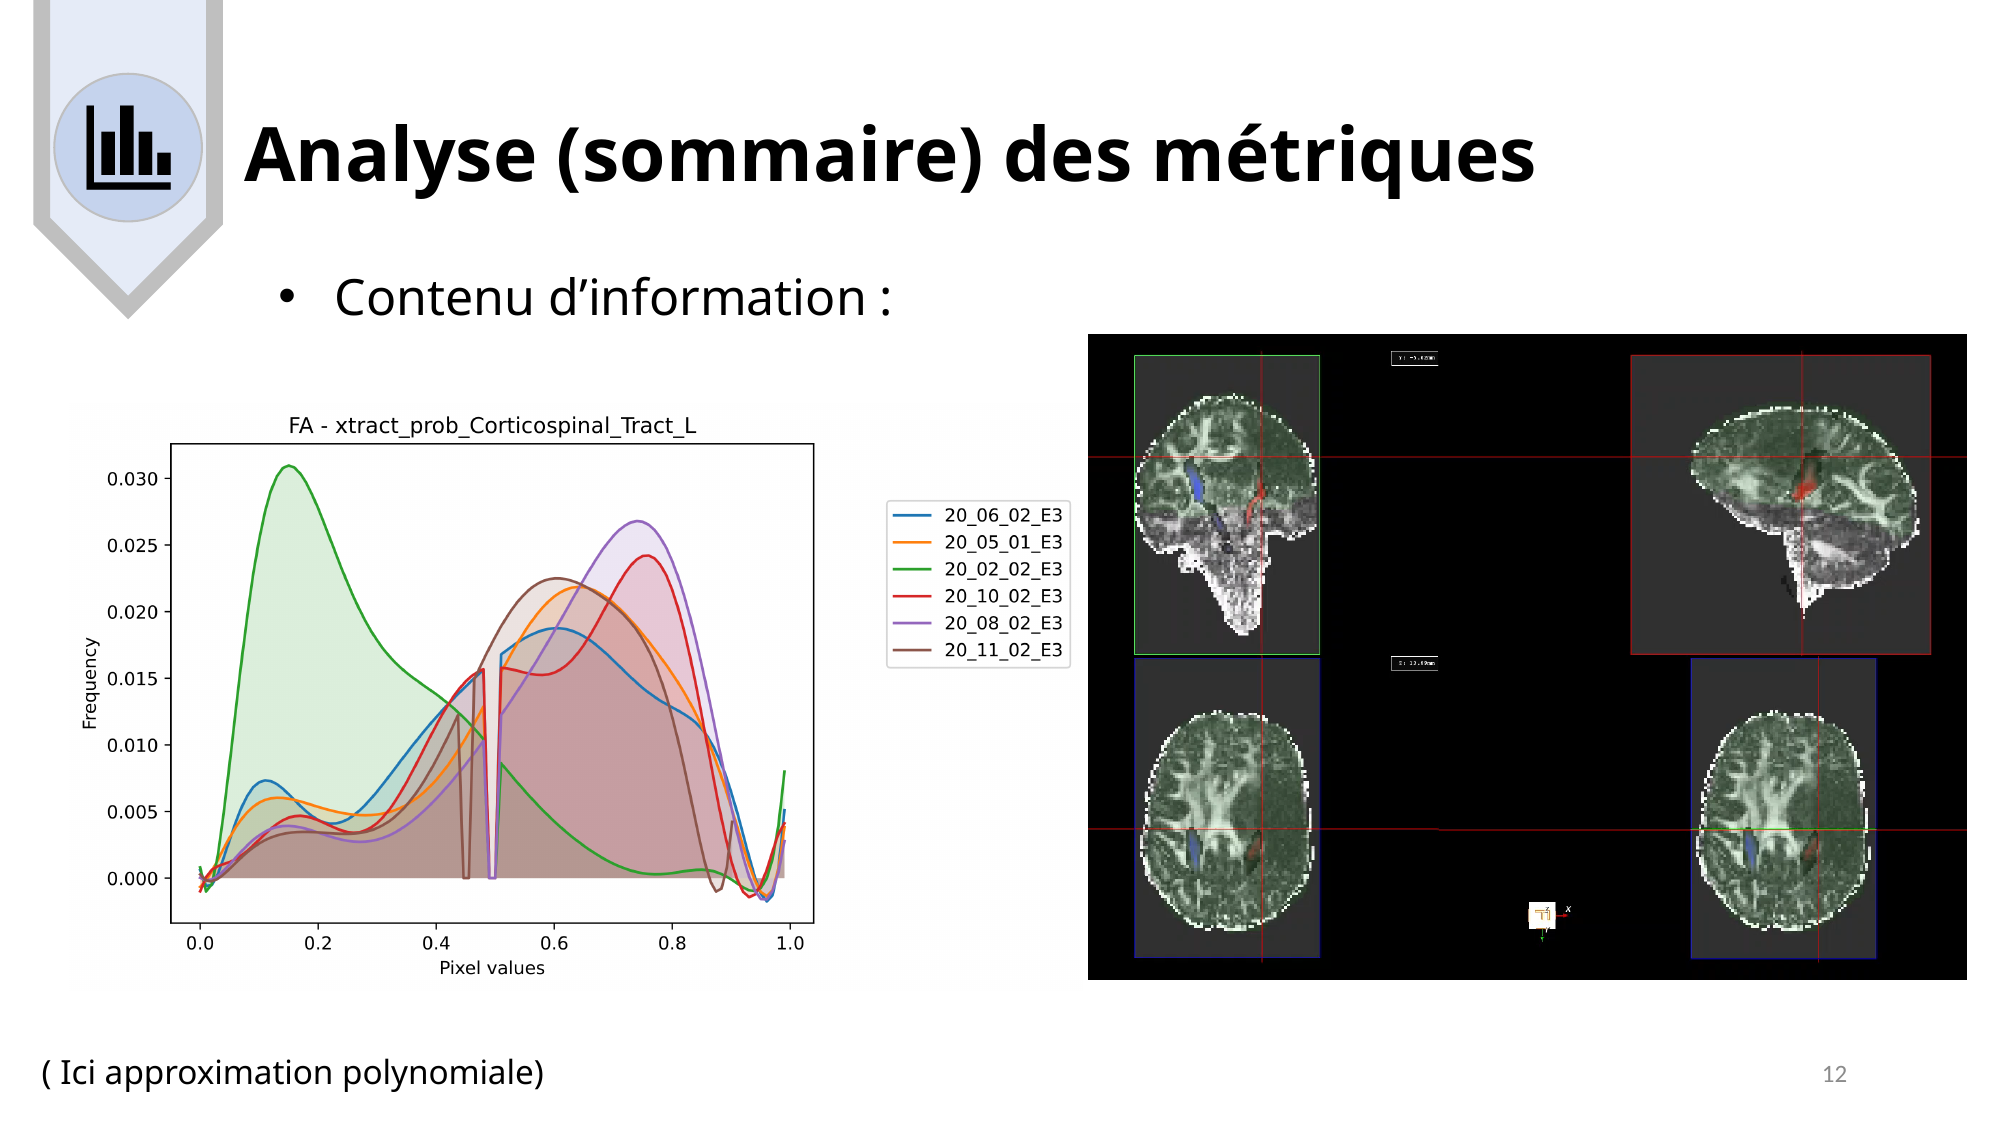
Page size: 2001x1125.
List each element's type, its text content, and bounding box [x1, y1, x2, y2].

picture [69, 403, 1083, 991]
slide_number 12 [1412, 1042, 1863, 1103]
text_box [1087, 333, 1968, 981]
text_box Analyse (sommaire) des métriques [229, 99, 1644, 204]
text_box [41, 0, 215, 308]
text_box Contenu d’information : [263, 257, 1528, 333]
text_box ( Ici approximation polynomiale) [26, 1043, 1291, 1099]
picture [69, 88, 188, 207]
